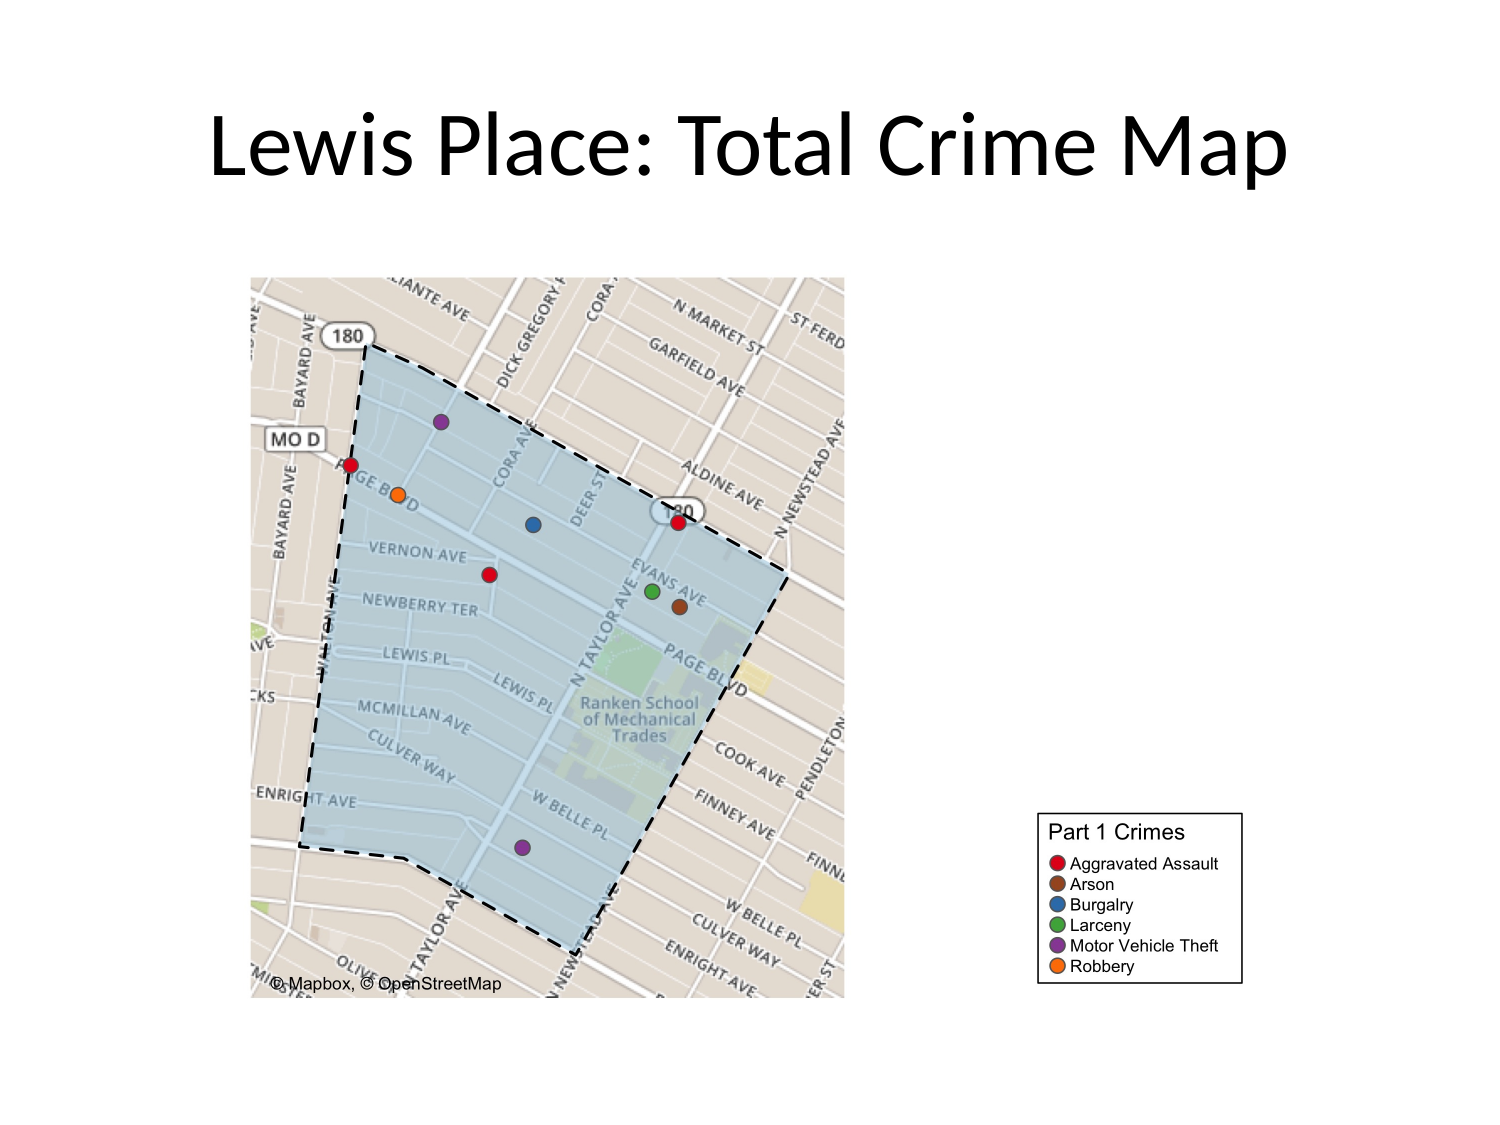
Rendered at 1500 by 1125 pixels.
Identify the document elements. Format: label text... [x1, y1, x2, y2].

title Lewis Place: Total Crime Map [75, 45, 1425, 233]
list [74, 262, 1426, 1013]
